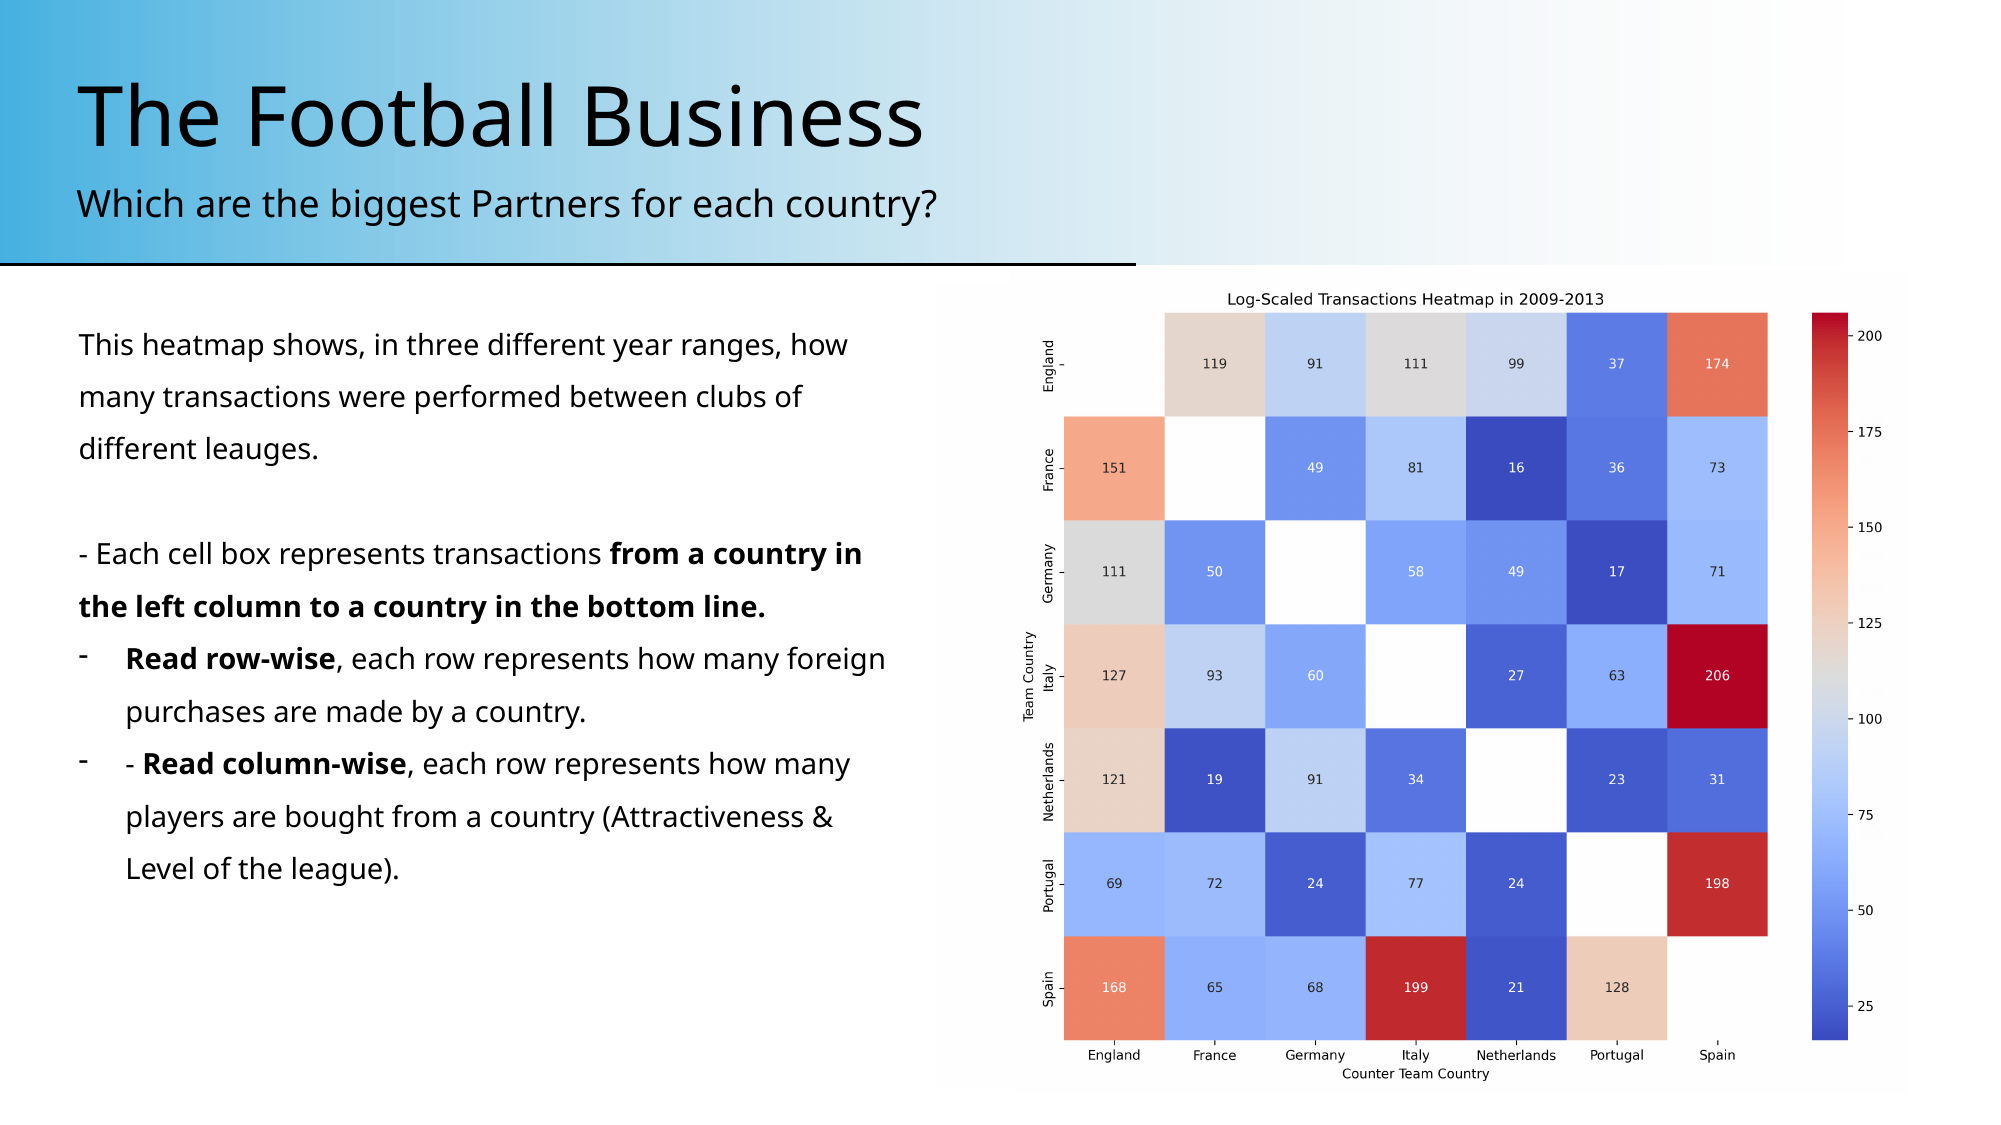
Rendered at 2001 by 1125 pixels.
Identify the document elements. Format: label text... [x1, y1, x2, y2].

text_box Which are the biggest Partners for each country? [61, 124, 1934, 257]
text_box [0, 0, 1847, 266]
text_box This heatmap shows, in three different year ranges, how many transactions were performed between clubs of different leauges. - Each cell box represents transactions from a country in the left column to a country in the bottom line. Read row-wise, each row represents how many foreign purchases are made by a country. - Read column-wise, each row represents how many players are bought from a country (Attractiveness & Level of the league). [63, 301, 923, 946]
text_box The Football Business [62, 38, 1700, 172]
picture [935, 270, 1908, 1094]
